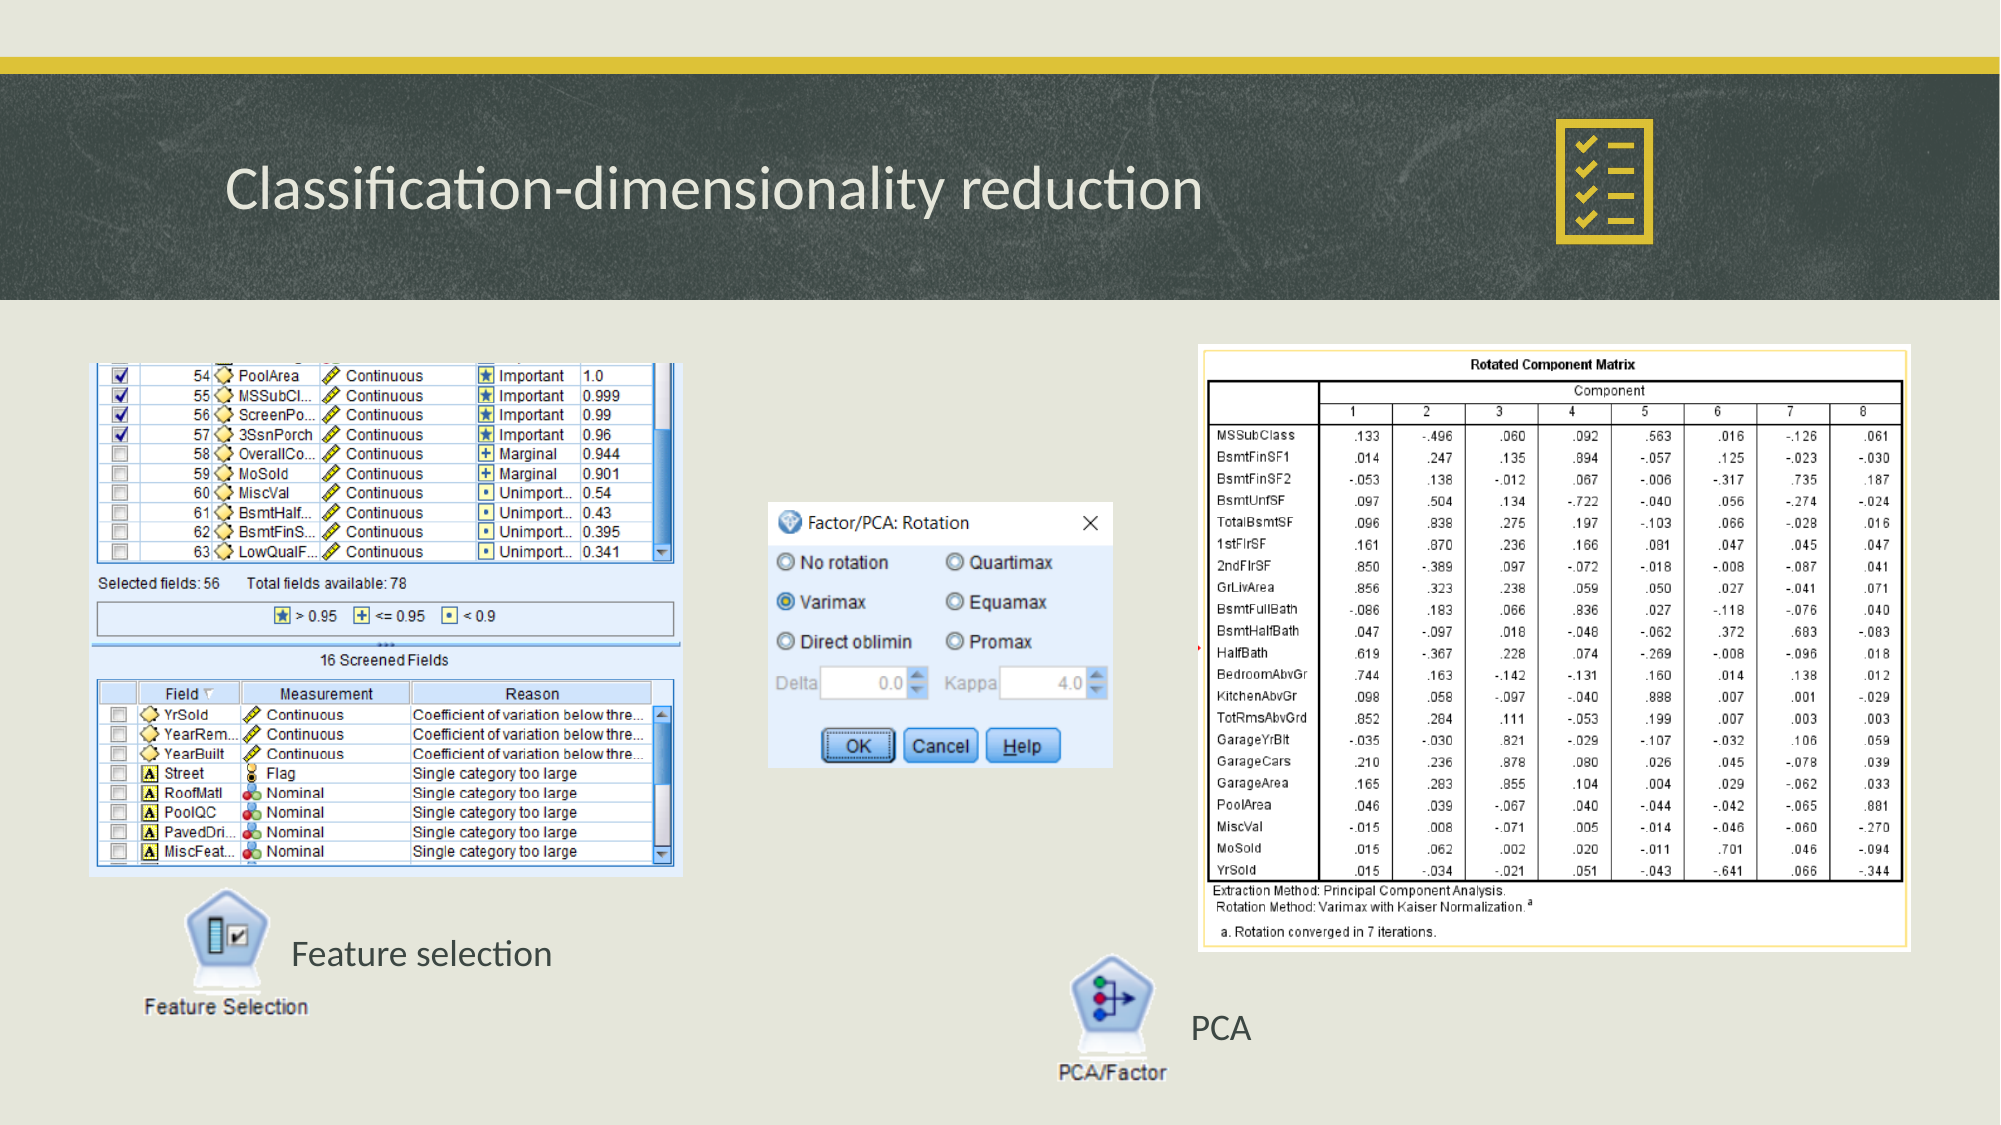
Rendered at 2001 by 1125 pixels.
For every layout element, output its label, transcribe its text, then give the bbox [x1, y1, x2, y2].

picture [89, 363, 683, 877]
picture [768, 502, 1113, 769]
picture [0, 74, 2000, 300]
picture [1529, 106, 1680, 257]
picture [1197, 344, 1911, 953]
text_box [1037, 933, 1296, 1110]
title Classification-dimensionality reduction [210, 76, 1790, 300]
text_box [114, 853, 685, 1049]
